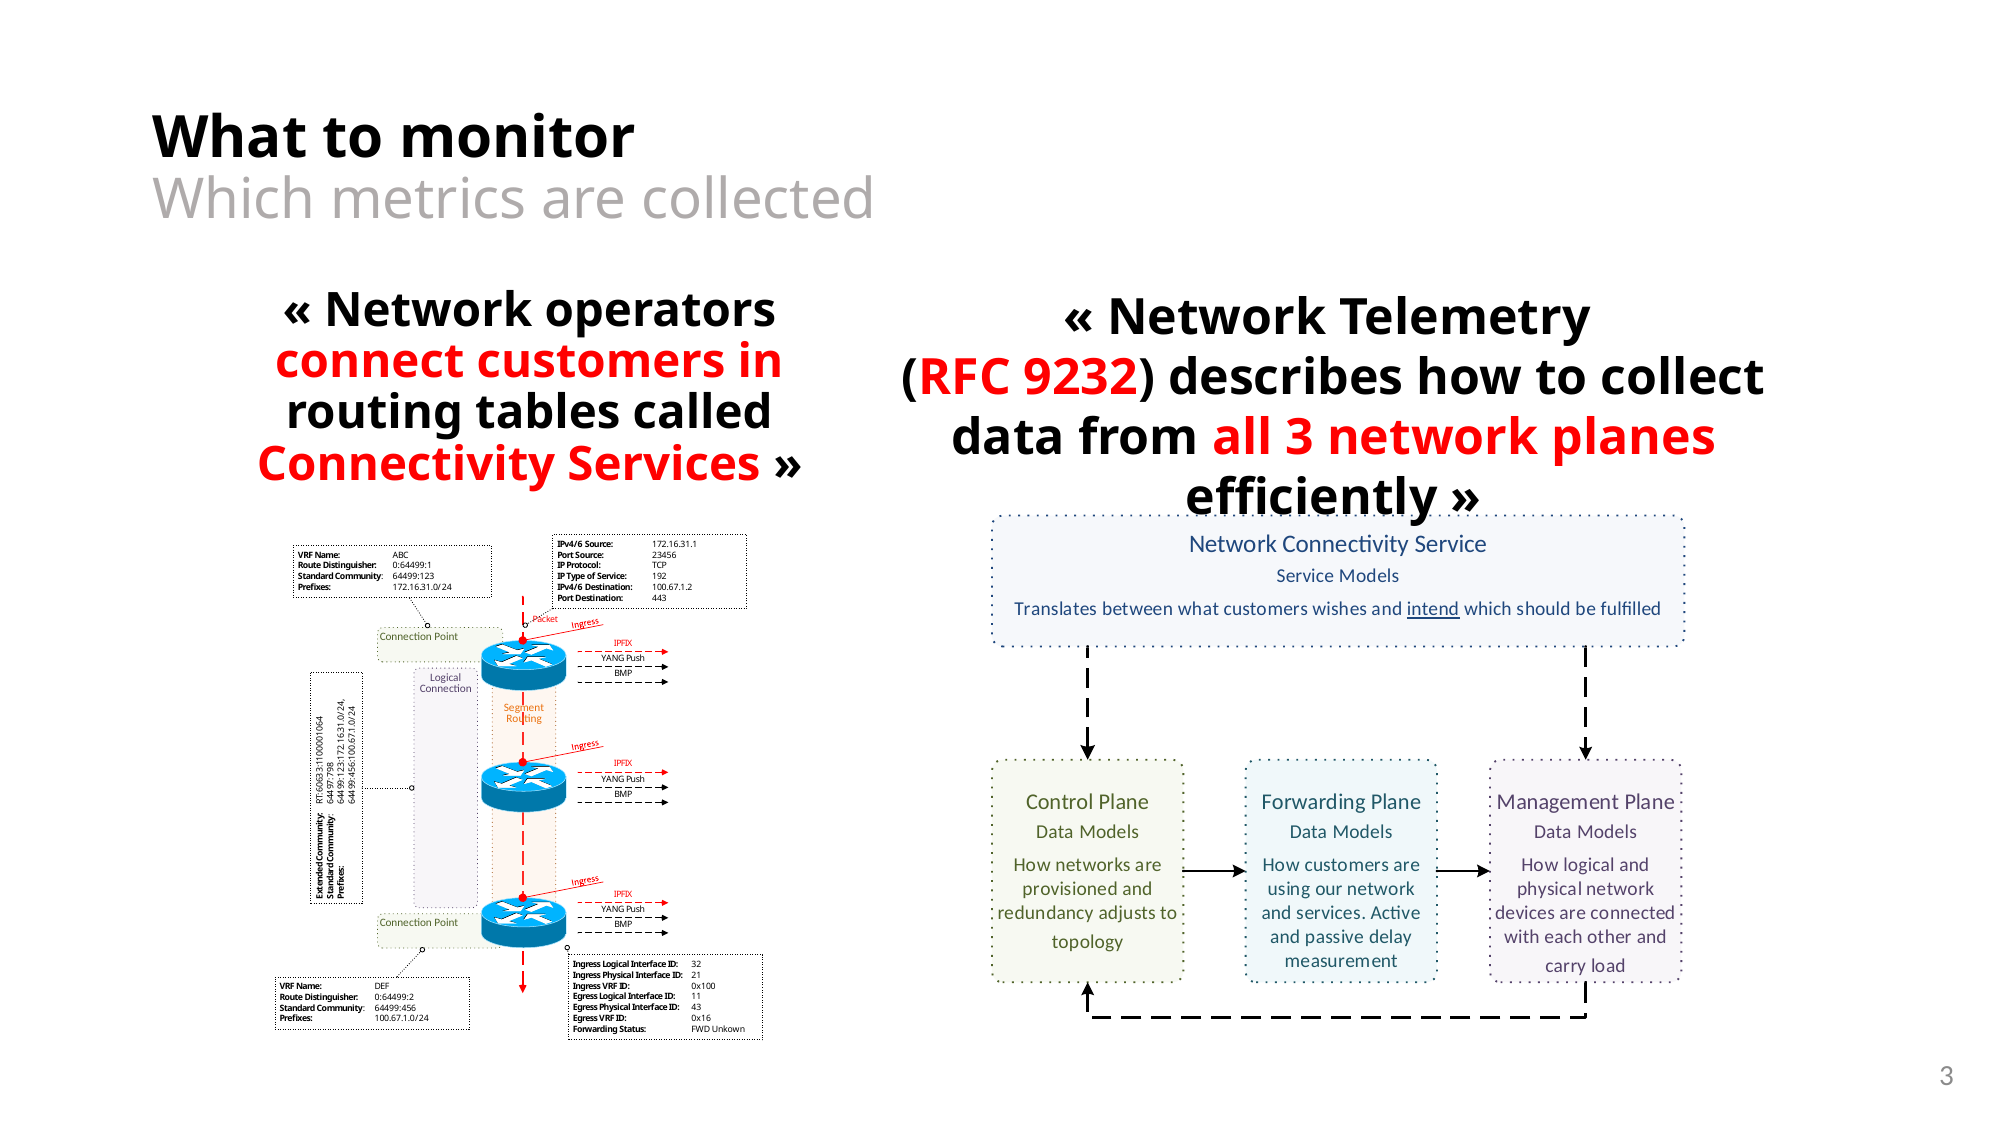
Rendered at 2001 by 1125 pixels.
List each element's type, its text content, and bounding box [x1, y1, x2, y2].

picture [273, 533, 763, 1041]
picture [985, 512, 1691, 1020]
title What to monitor Which metrics are collected [137, 59, 1863, 278]
text_box « Network Telemetry (RFC 9232) describes how to collect data from all 3 network planes efficiently » [882, 277, 1785, 532]
slide_number 3 [1900, 1043, 1969, 1104]
text_box « Network operators connect customers in routing tables called Connectivity Services » [224, 278, 835, 499]
